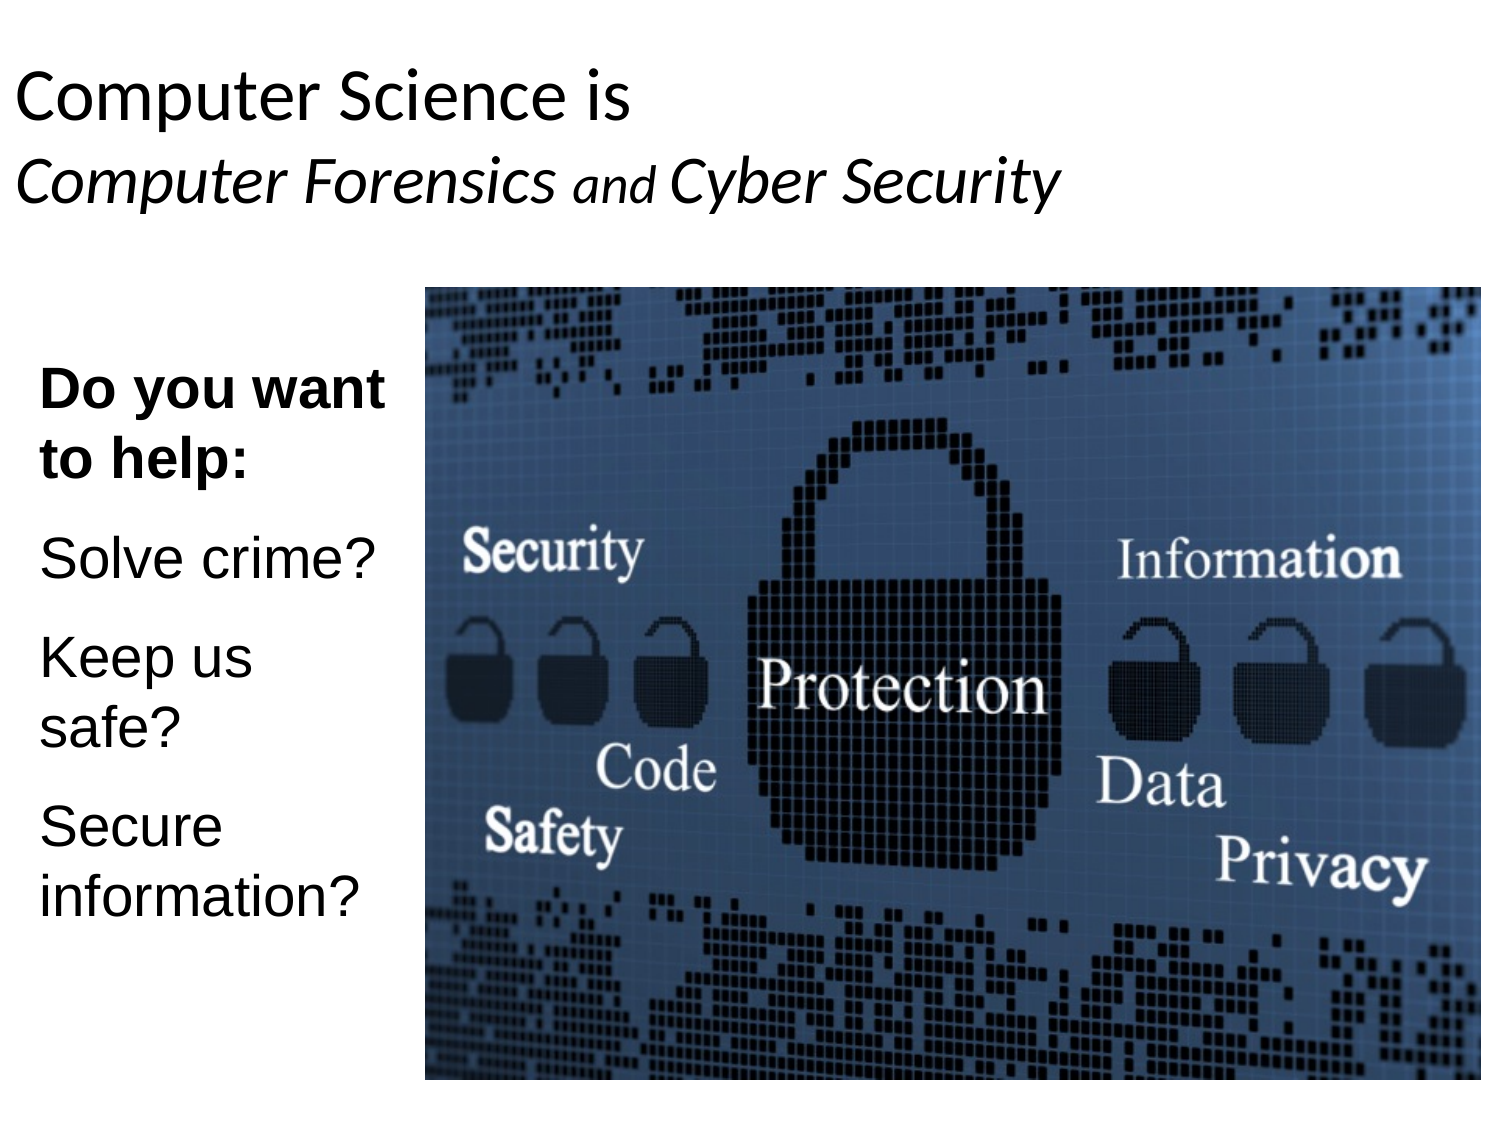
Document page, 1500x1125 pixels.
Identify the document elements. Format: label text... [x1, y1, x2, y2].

text_box Do you want to help: Solve crime? Keep us safe? Secure information? [24, 343, 413, 1021]
picture [424, 287, 1481, 1080]
title Computer Science is Computer Forensics and Cyber Security [0, 37, 1500, 225]
